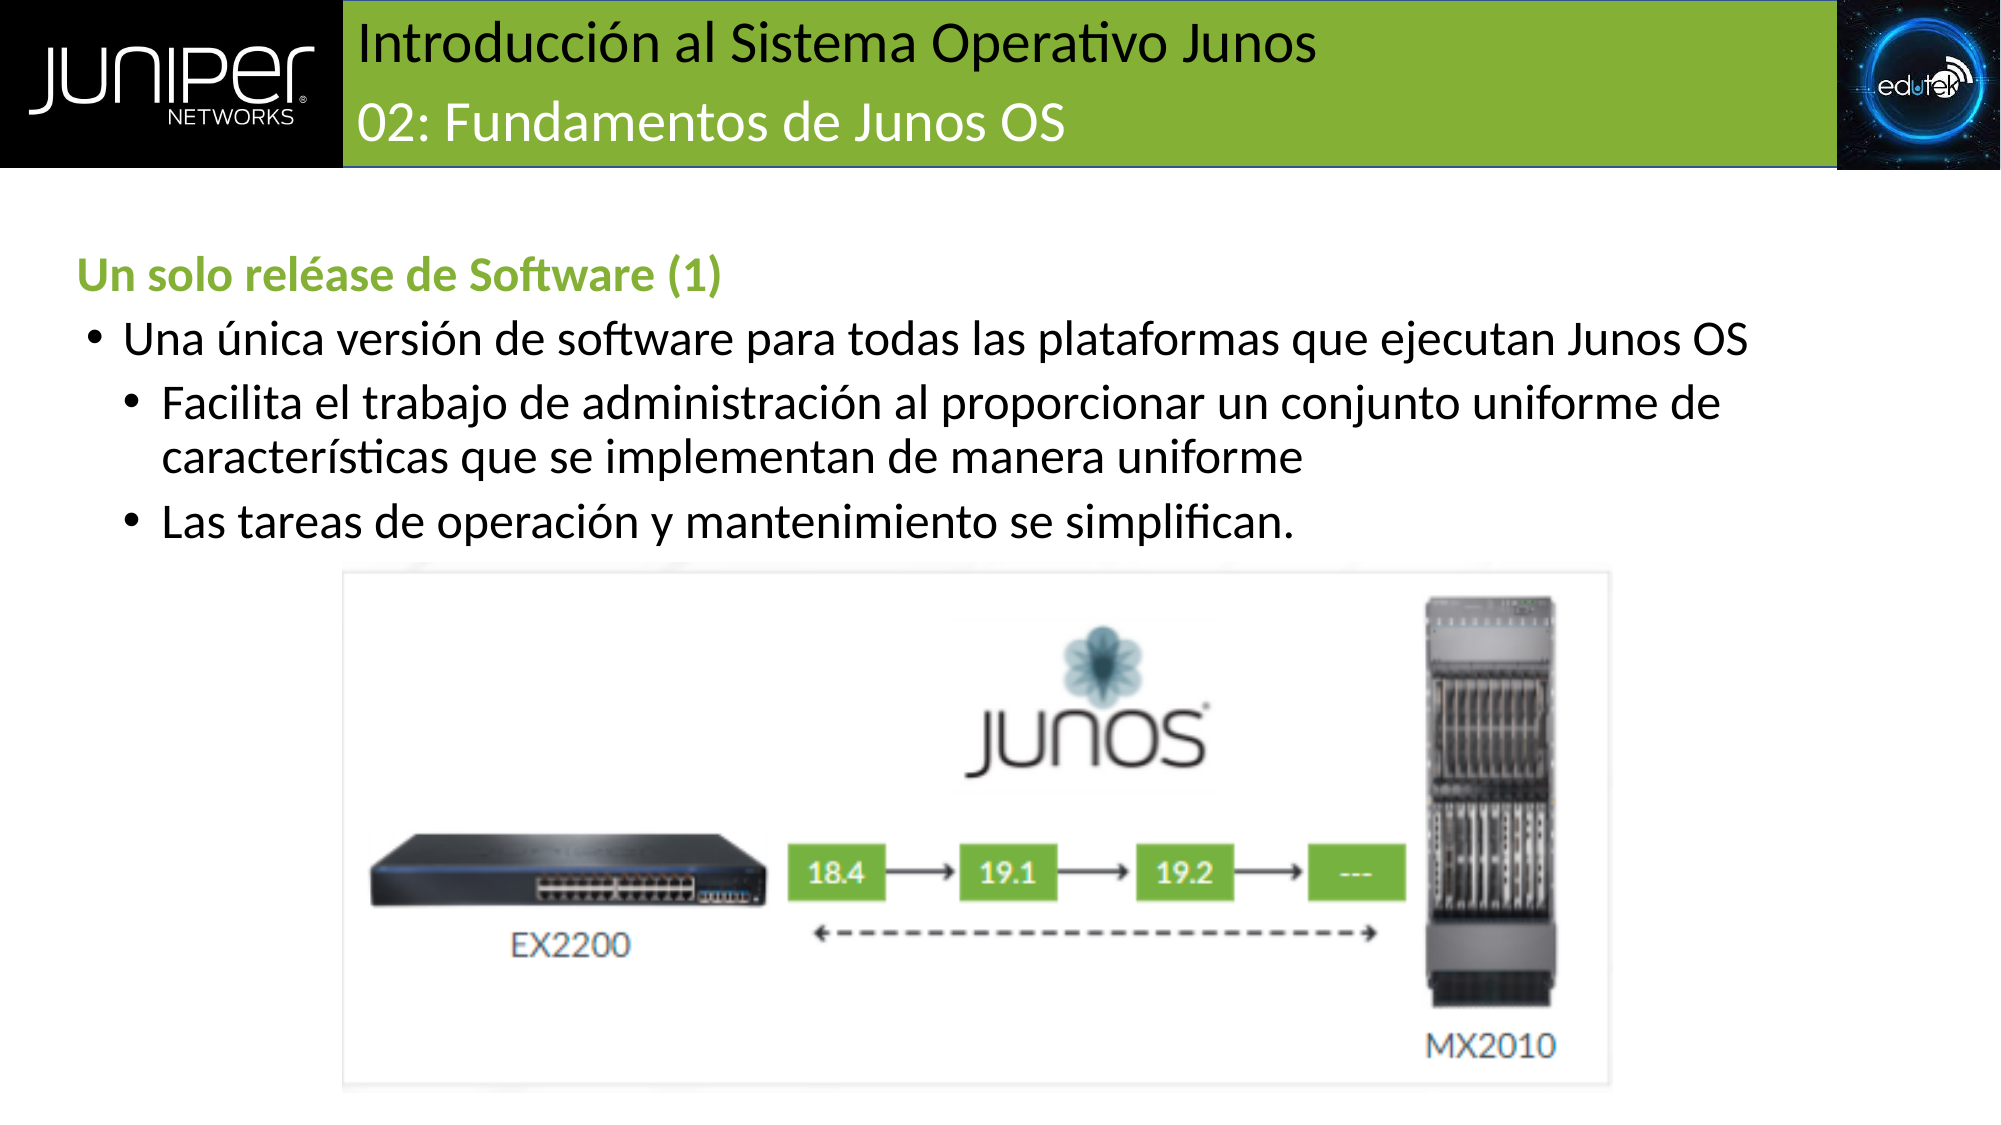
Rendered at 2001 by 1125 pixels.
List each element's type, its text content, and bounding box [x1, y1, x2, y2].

picture [1837, 0, 2001, 170]
title Introducción al Sistema Operativo Junos [342, 3, 2000, 84]
picture [0, 0, 343, 168]
list 02: Fundamentos de Junos OS [342, 83, 1606, 168]
list Un solo reléase de Software (1) Una única versión de software para todas las plataformas que ejecutan Junos OS Facilita el trabajo de administración al proporcionar un conjunto uniforme de características que se implementan de manera uniforme Las tareas de operación y mantenimiento se simplifican. [61, 240, 1923, 701]
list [342, 562, 1613, 1093]
